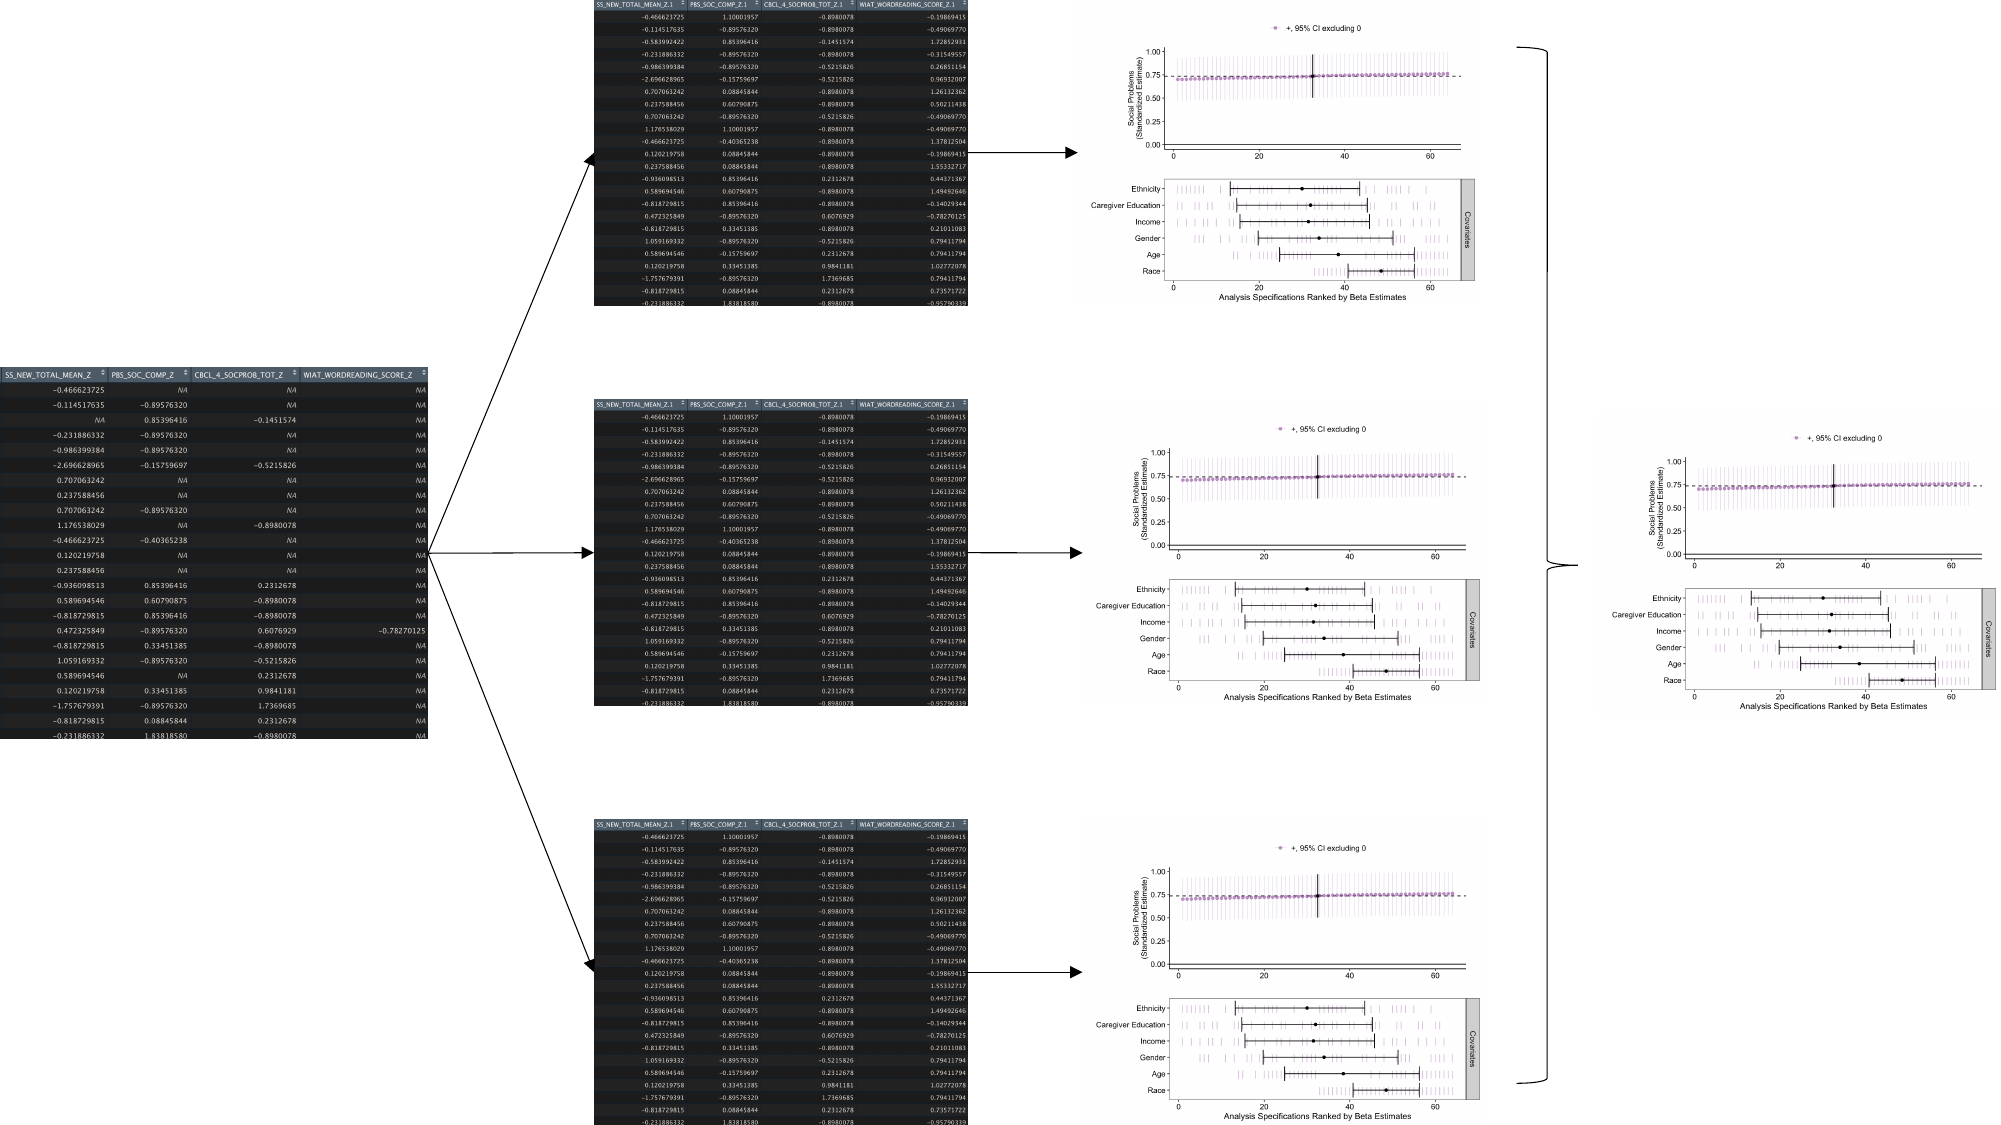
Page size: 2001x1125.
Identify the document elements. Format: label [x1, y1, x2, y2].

picture [1082, 400, 1484, 706]
text_box [427, 152, 595, 552]
text_box [427, 553, 595, 973]
picture [593, 0, 968, 306]
text_box [1516, 46, 1578, 1084]
picture [595, 399, 968, 706]
picture [0, 367, 427, 739]
picture [593, 819, 968, 1125]
picture [1077, 0, 1479, 306]
picture [1082, 819, 1484, 1125]
picture [1598, 409, 2000, 716]
